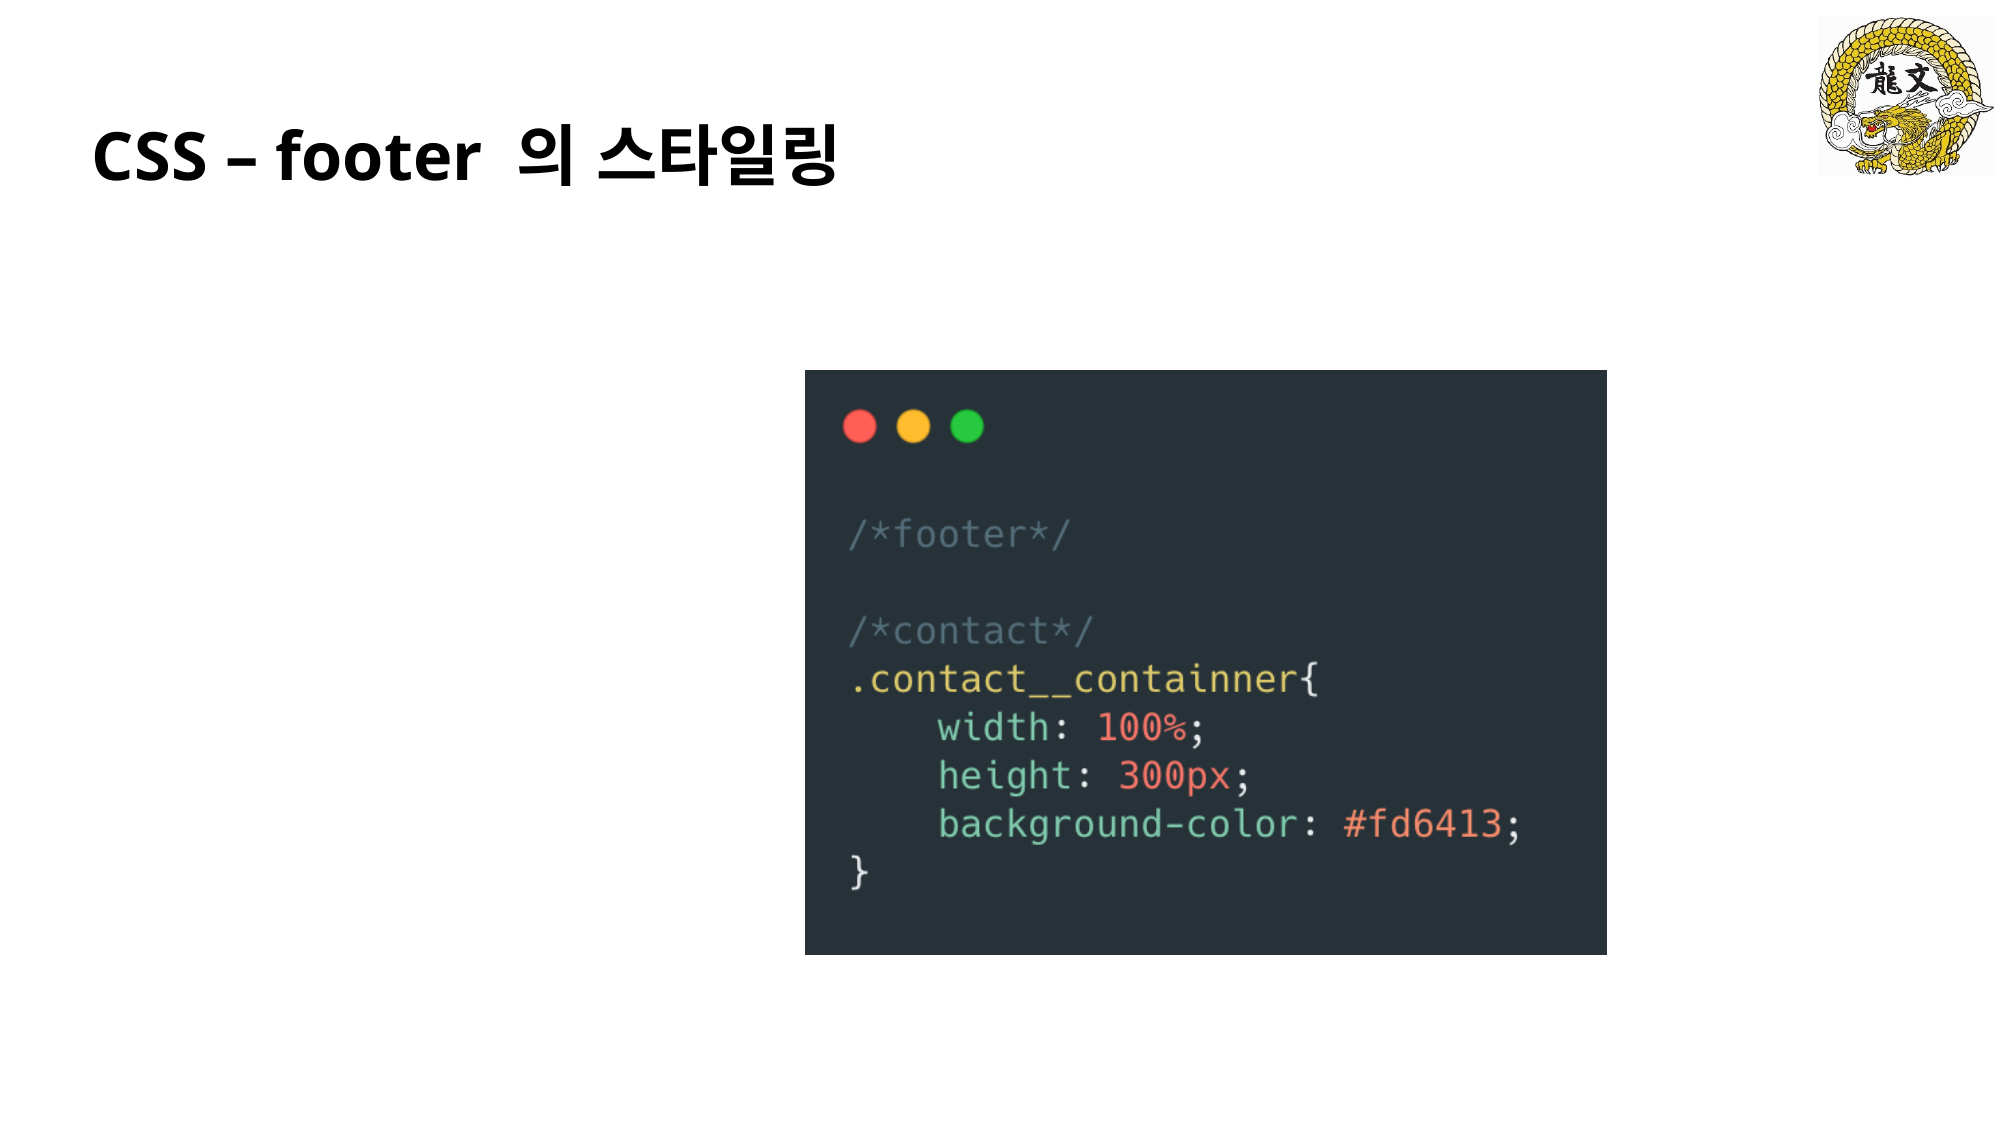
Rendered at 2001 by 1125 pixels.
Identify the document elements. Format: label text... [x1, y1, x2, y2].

picture [805, 370, 1607, 955]
text_box CSS – footer 의 스타일링 [77, 106, 1162, 201]
picture [1799, 0, 2000, 200]
